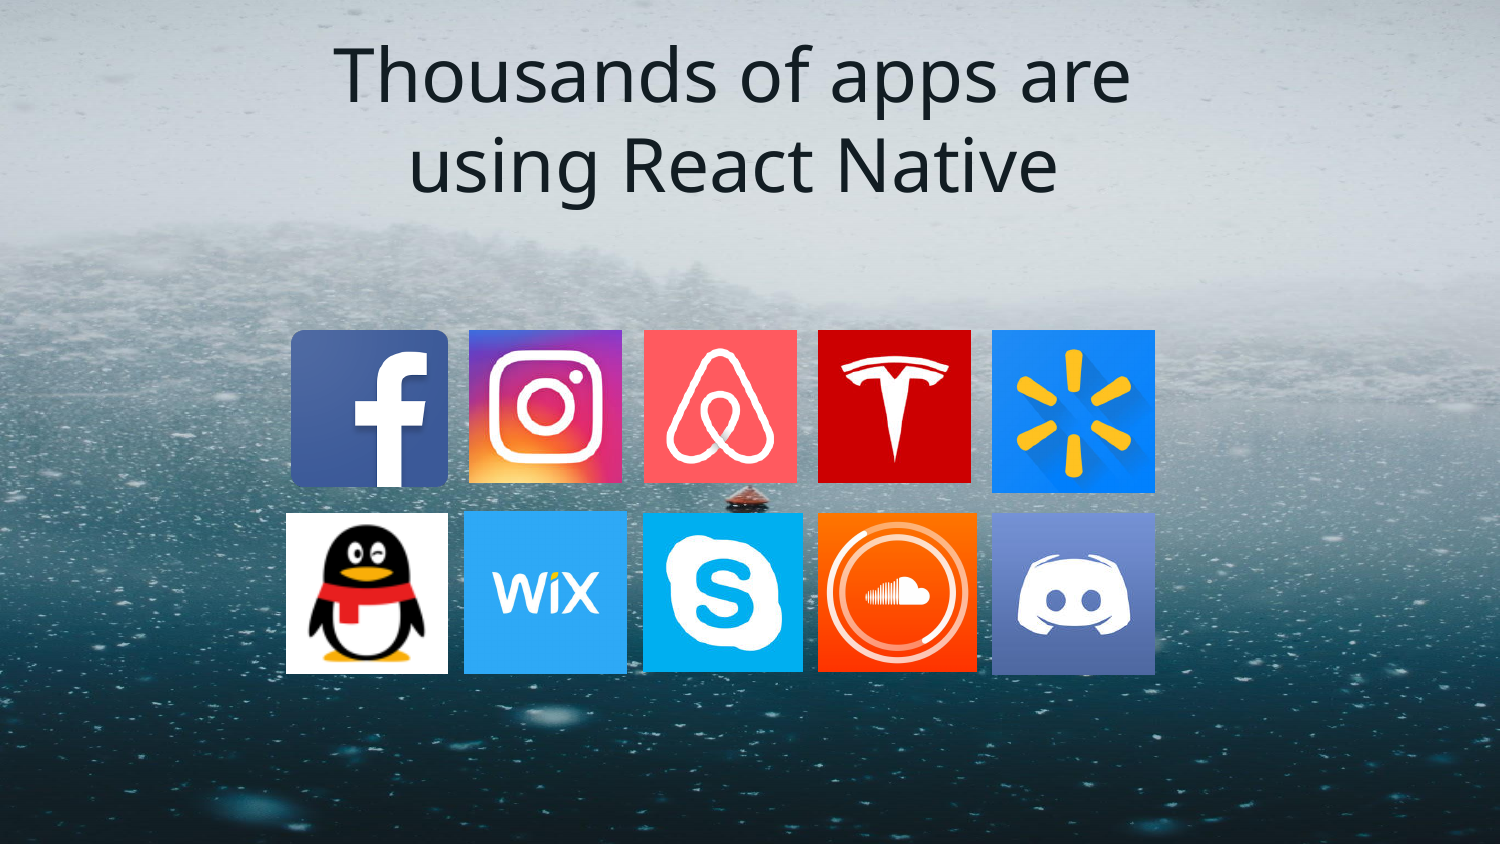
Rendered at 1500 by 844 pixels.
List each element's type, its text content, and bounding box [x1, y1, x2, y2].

picture [0, 0, 1500, 844]
title Thousands of apps are using React Native [226, 109, 1241, 223]
